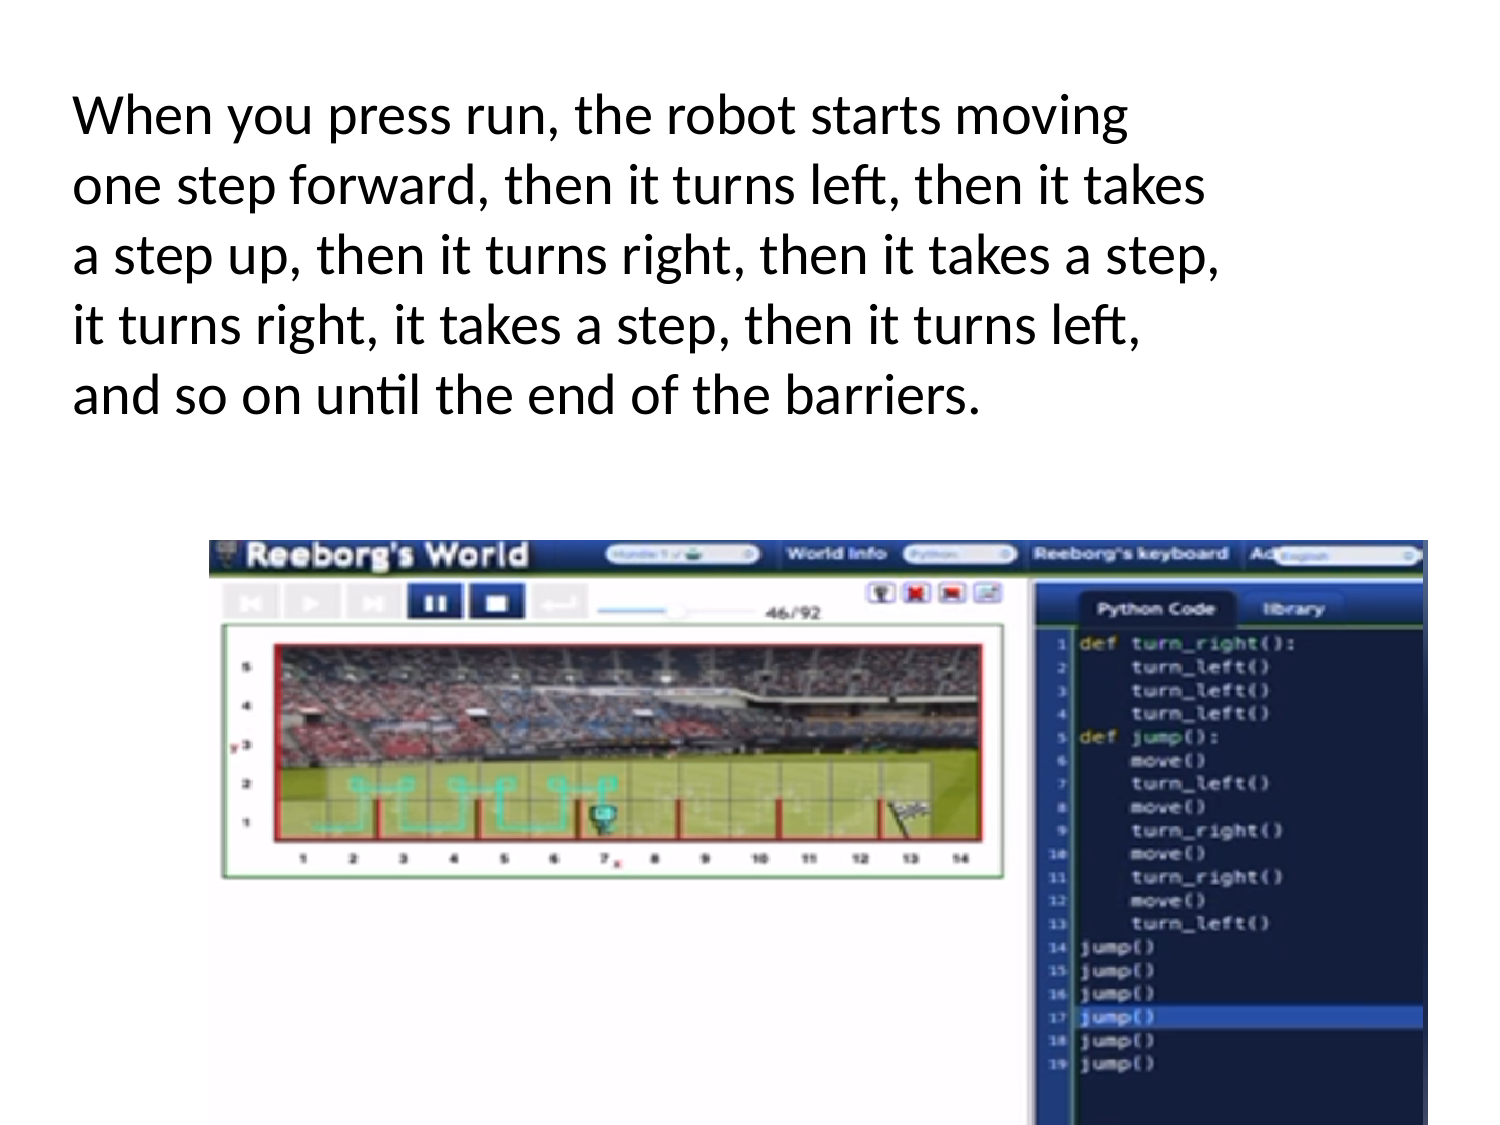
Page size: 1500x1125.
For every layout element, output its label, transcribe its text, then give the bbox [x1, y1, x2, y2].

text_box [207, 541, 1428, 1125]
text_box When you press run, the robot starts moving one step forward, then it turns left, then it takes a step up, then it turns right, then it takes a step, it turns right, it takes a step, then it turns left, and so on until the end of the barriers. [57, 68, 1238, 434]
